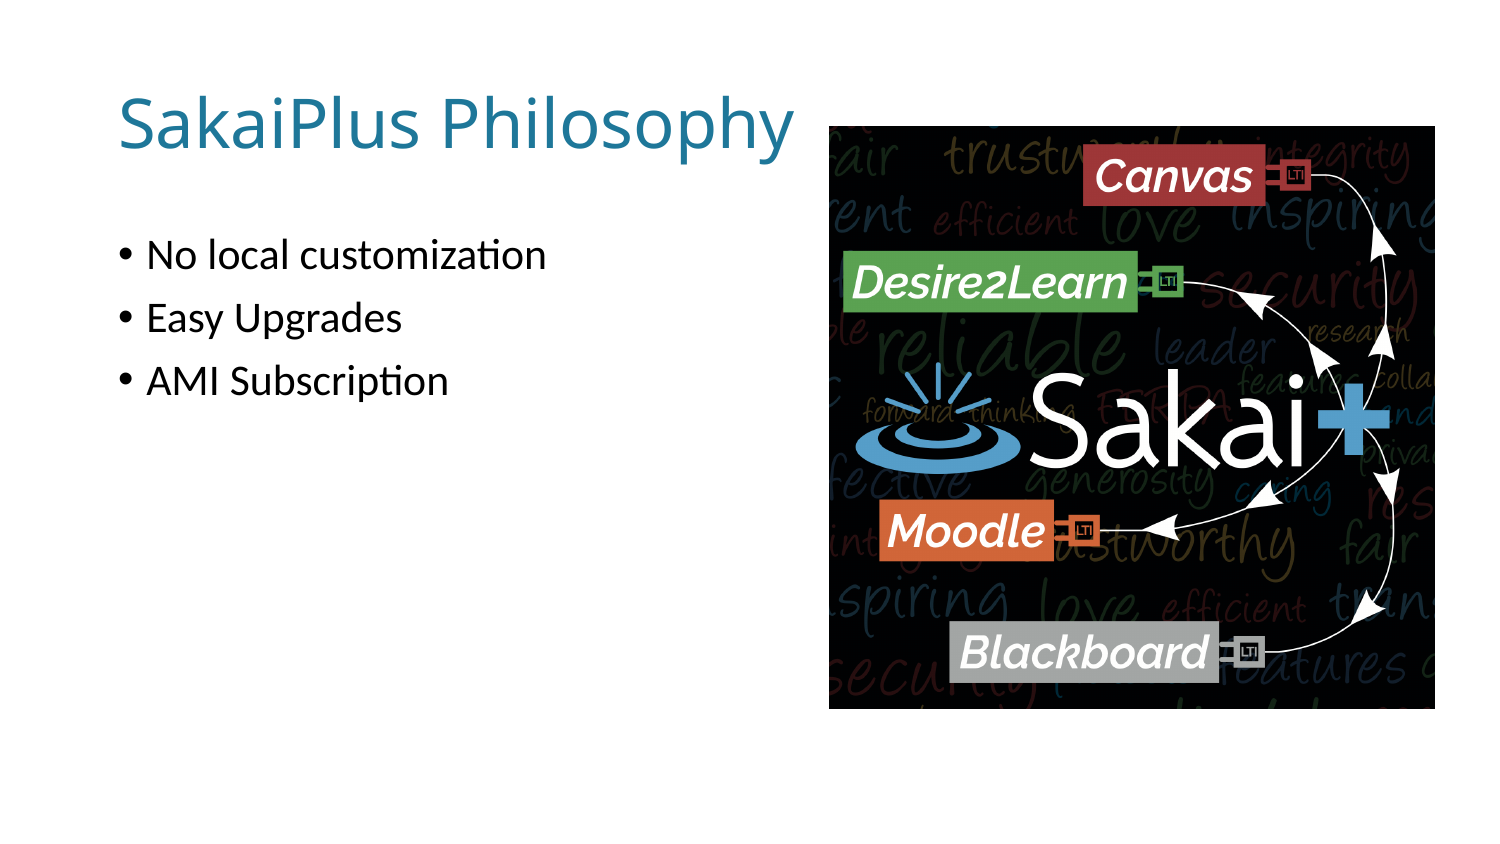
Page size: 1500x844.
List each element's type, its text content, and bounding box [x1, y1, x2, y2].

title SakaiPlus Philosophy [103, 44, 1397, 208]
picture [829, 126, 1435, 709]
list No local customization Easy Upgrades AMI Subscription [103, 224, 1397, 760]
picture [1419, 410, 1430, 422]
